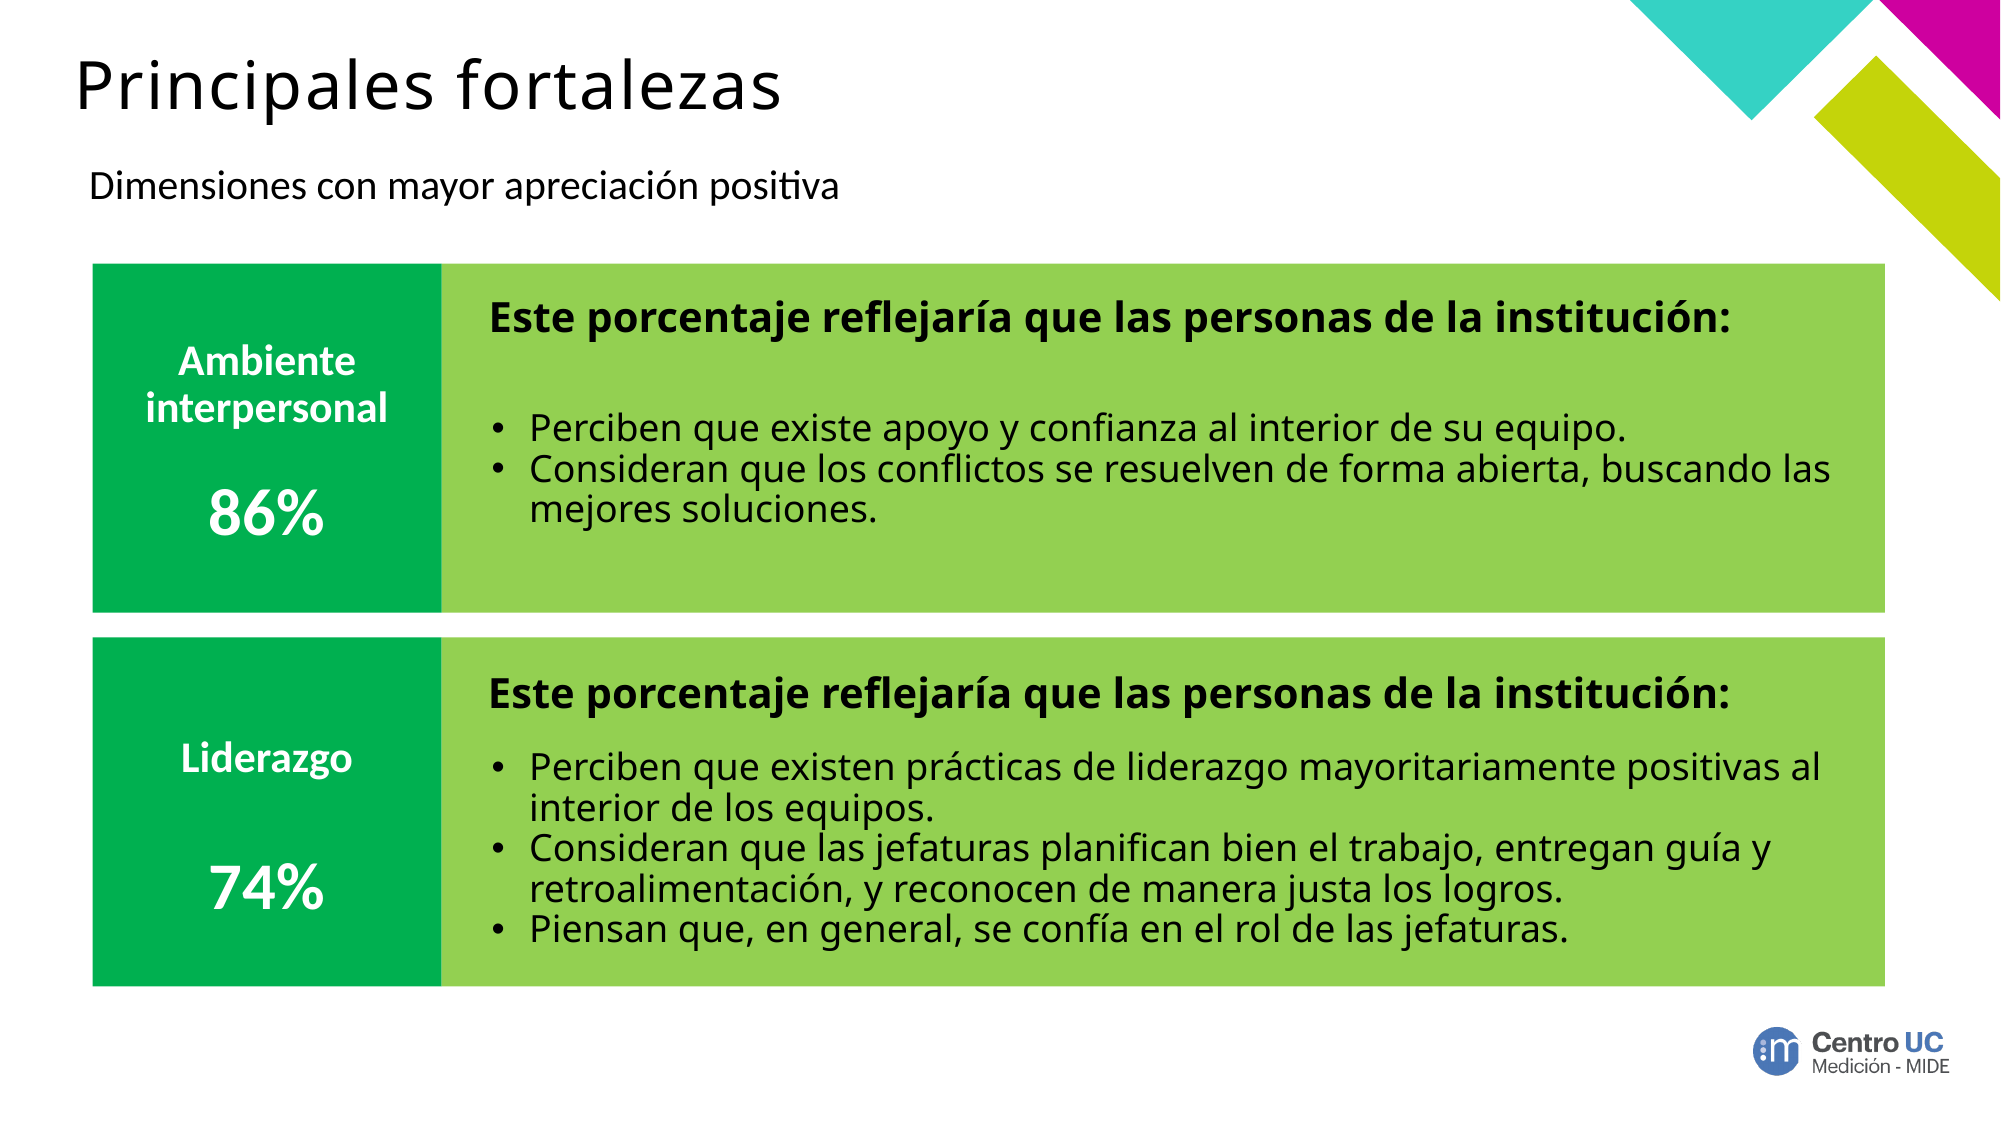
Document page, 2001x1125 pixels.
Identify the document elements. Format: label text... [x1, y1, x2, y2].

list Perciben que existe apoyo y confianza al interior de su equipo. Consideran que los conflictos se resuelven de forma abierta, buscando las mejores soluciones. [472, 364, 1852, 575]
list Liderazgo [92, 690, 442, 824]
list Perciben que existen prácticas de liderazgo mayoritariamente positivas al interior de los equipos. Consideran que las jefaturas planifican bien el trabajo, entregan guía y retroalimentación, y reconocen de manera justa los logros. Piensan que, en general, se confía en el rol de las jefaturas. [472, 744, 1852, 955]
picture [1753, 1025, 1951, 1077]
list Este porcentaje reflejaría que las personas de la institución: [472, 663, 1852, 727]
list 74% [92, 824, 442, 952]
list Ambiente interpersonal [92, 316, 442, 451]
title Principales fortalezas [74, 52, 1630, 153]
list Dimensiones con mayor apreciación positiva [74, 147, 1202, 224]
list Este porcentaje reflejaría que las personas de la institución: [473, 287, 1853, 351]
list 86% [92, 451, 442, 578]
